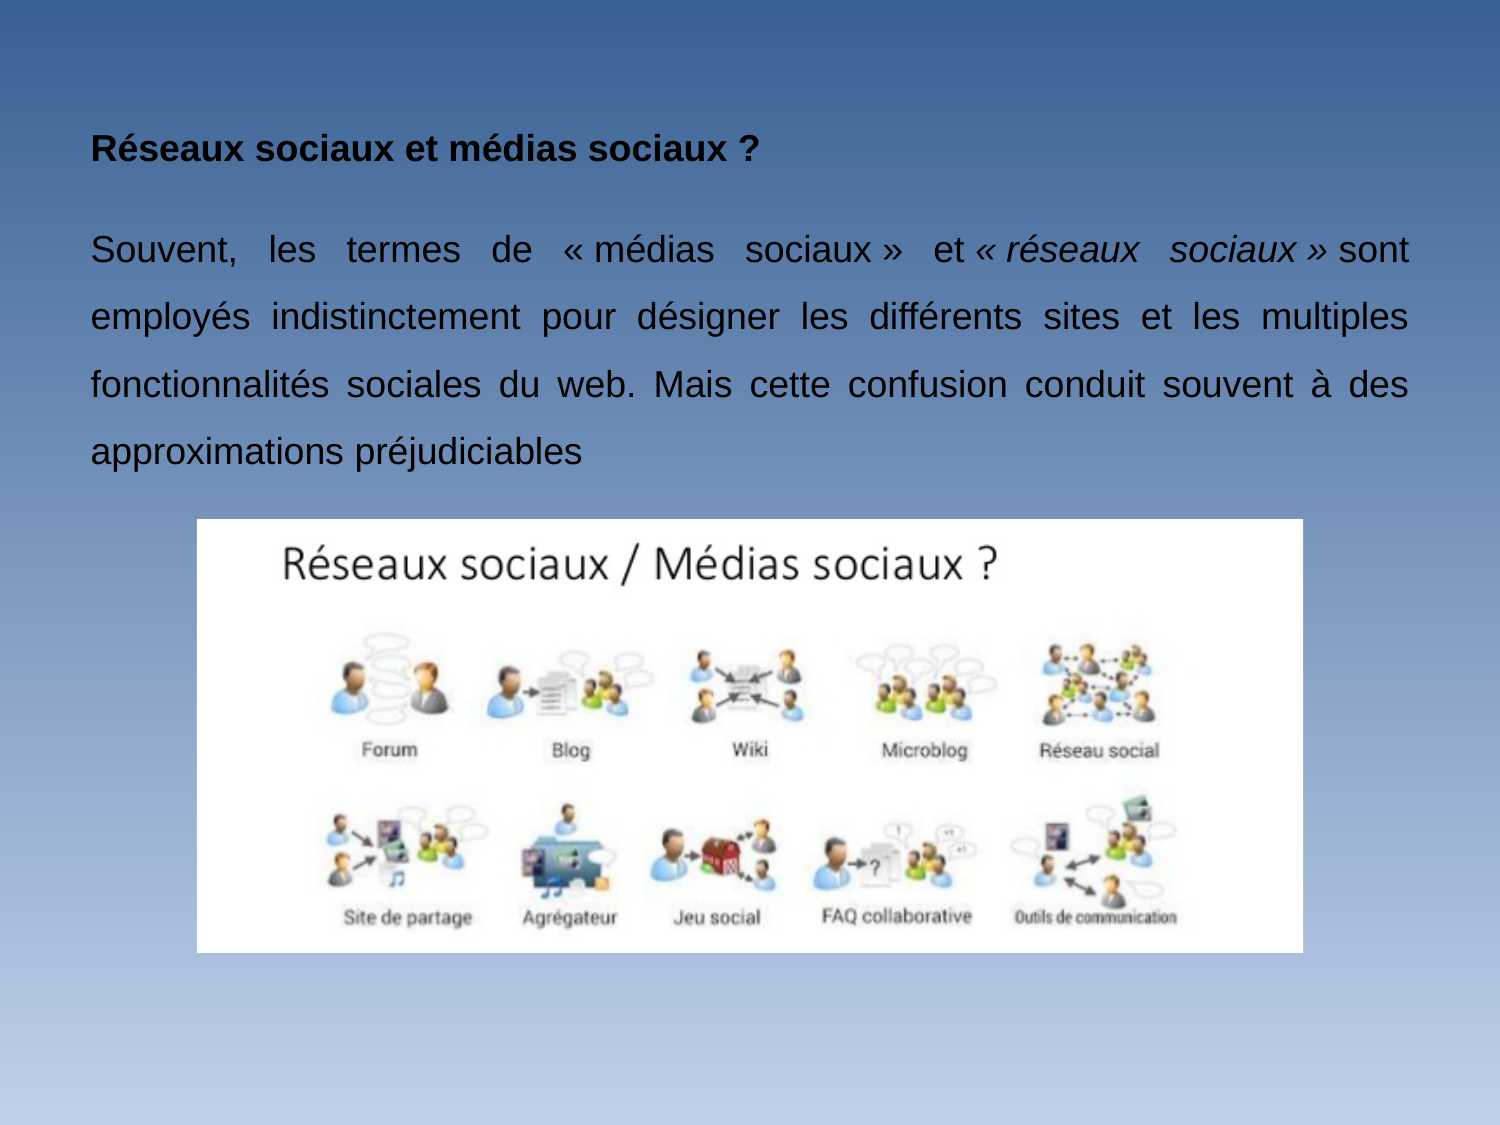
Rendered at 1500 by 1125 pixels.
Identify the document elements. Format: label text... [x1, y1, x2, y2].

picture [196, 519, 1304, 953]
text_box Réseaux sociaux et médias sociaux ? Souvent, les termes de « médias sociaux » et « réseaux sociaux » sont employés indistinctement pour désigner les différents sites et les multiples fonctionnalités sociales du web. Mais cette confusion conduit souvent à des approximations préjudiciables [75, 93, 1424, 480]
